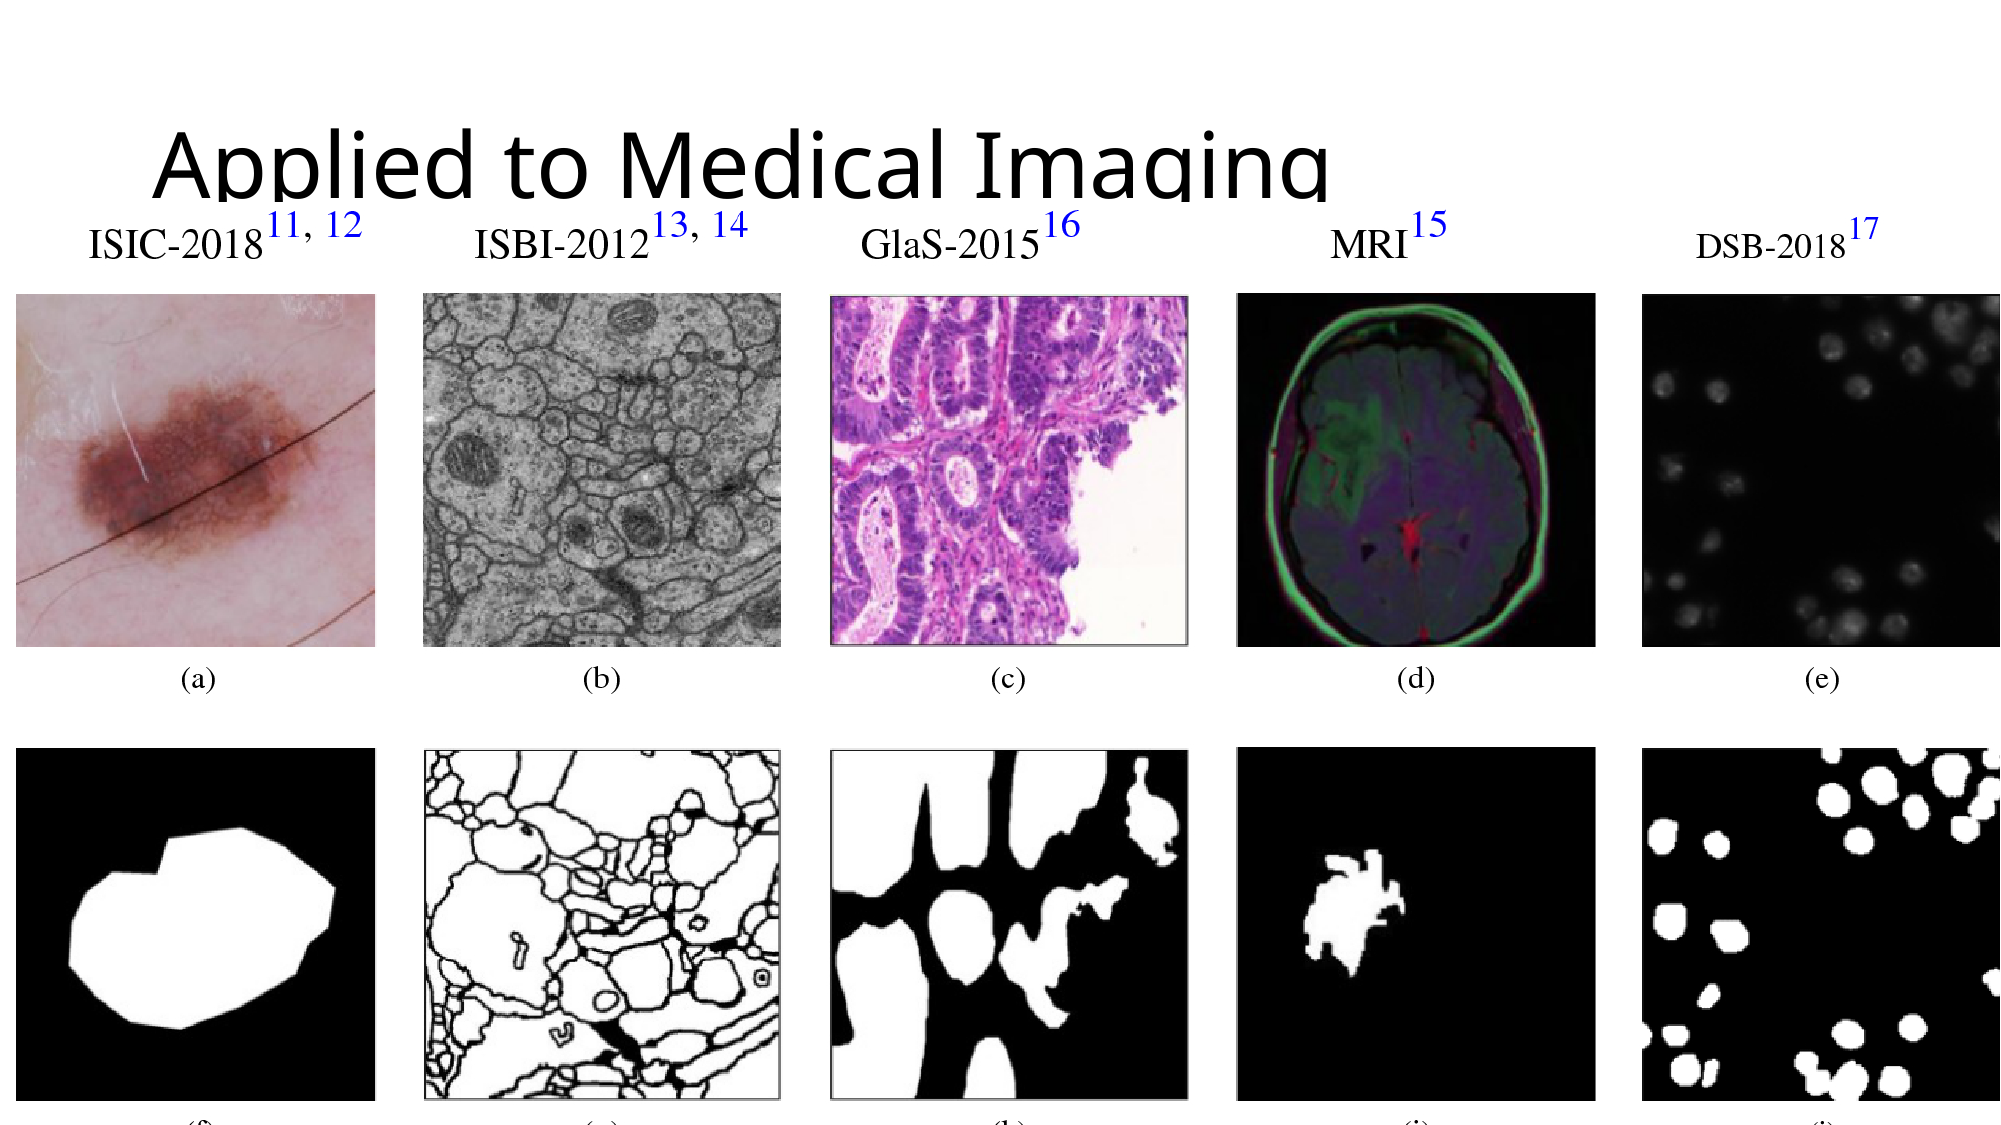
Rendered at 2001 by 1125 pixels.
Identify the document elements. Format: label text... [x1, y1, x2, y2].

picture [16, 201, 2000, 1125]
title Applied to Medical Imaging [137, 59, 1863, 199]
